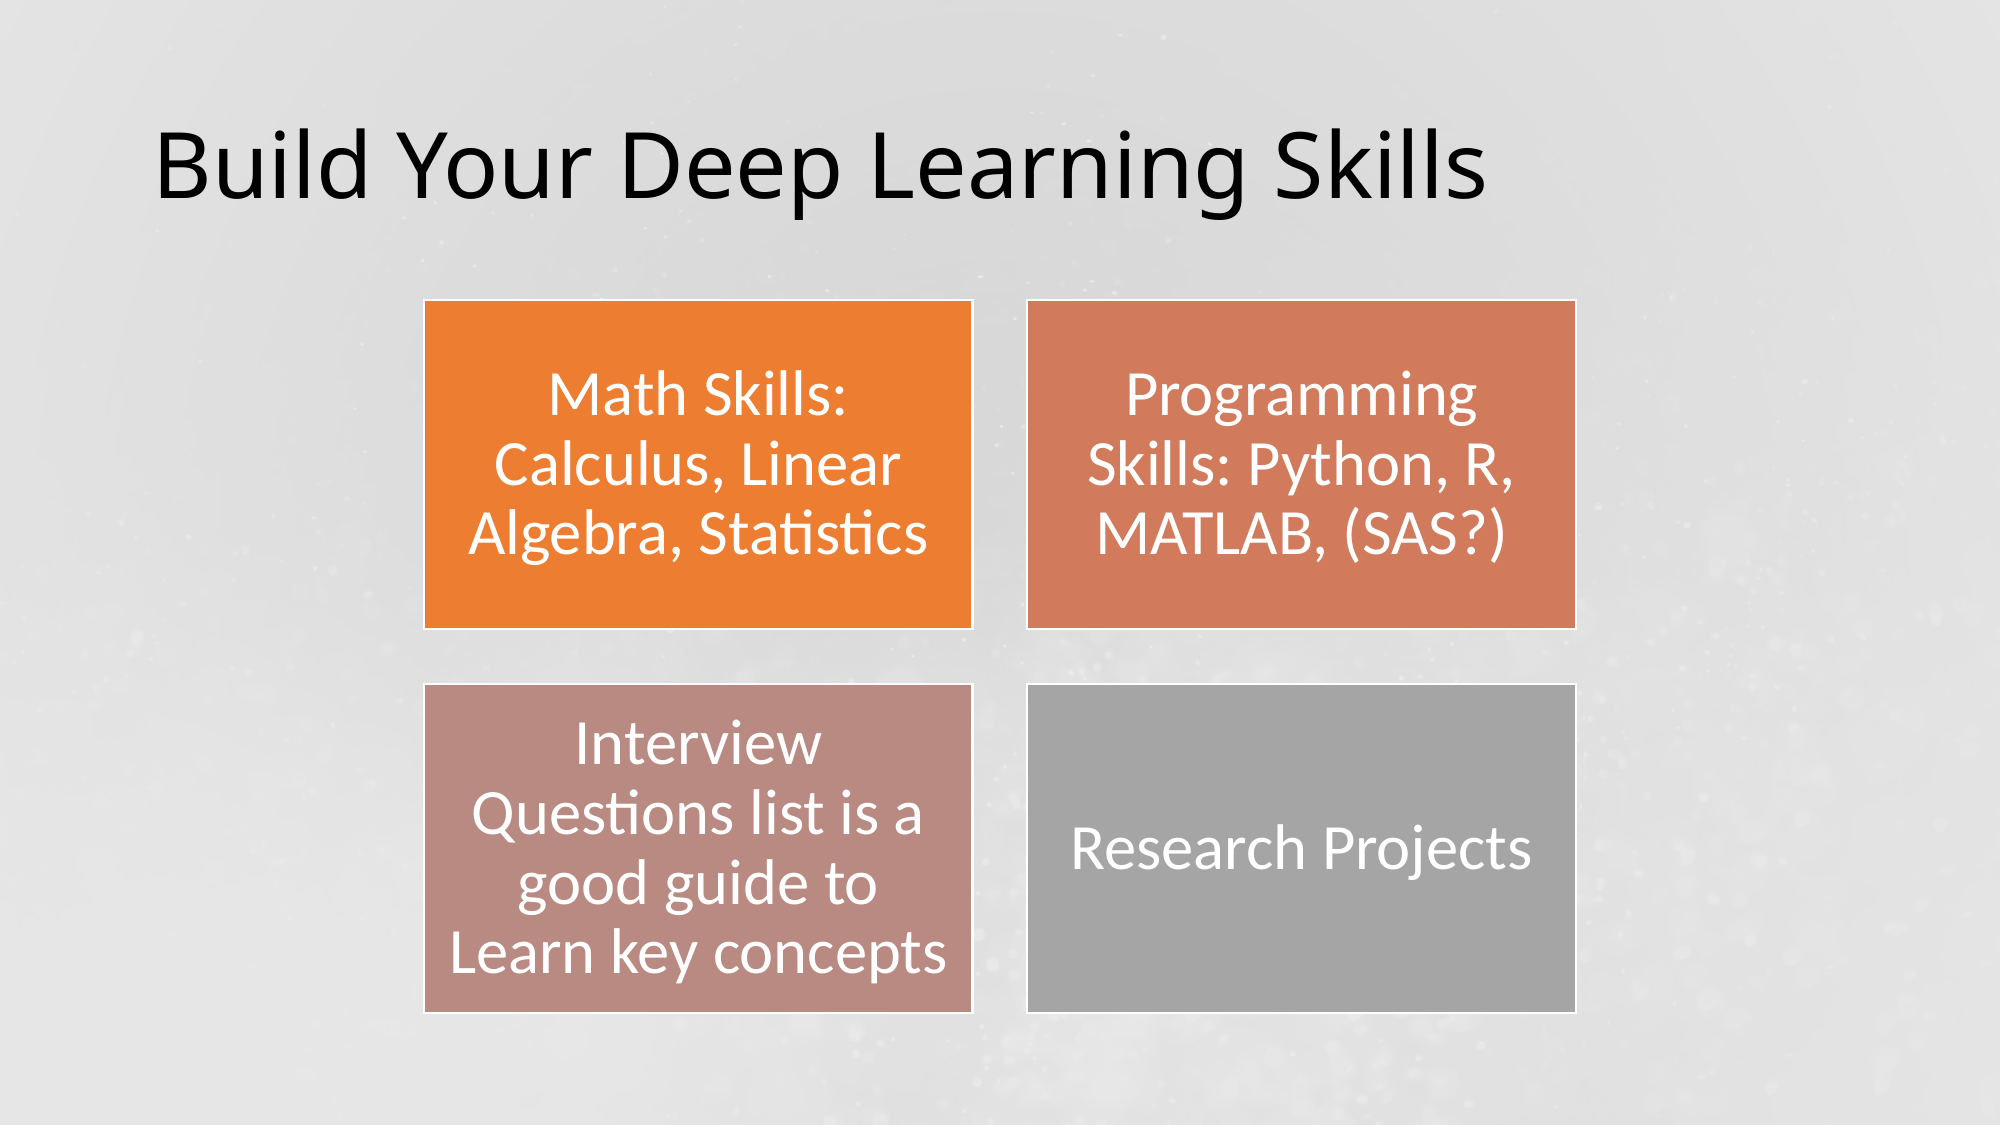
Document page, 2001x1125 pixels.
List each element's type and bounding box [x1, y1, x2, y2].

picture [0, 0, 2000, 1125]
text_box [137, 299, 1863, 1014]
